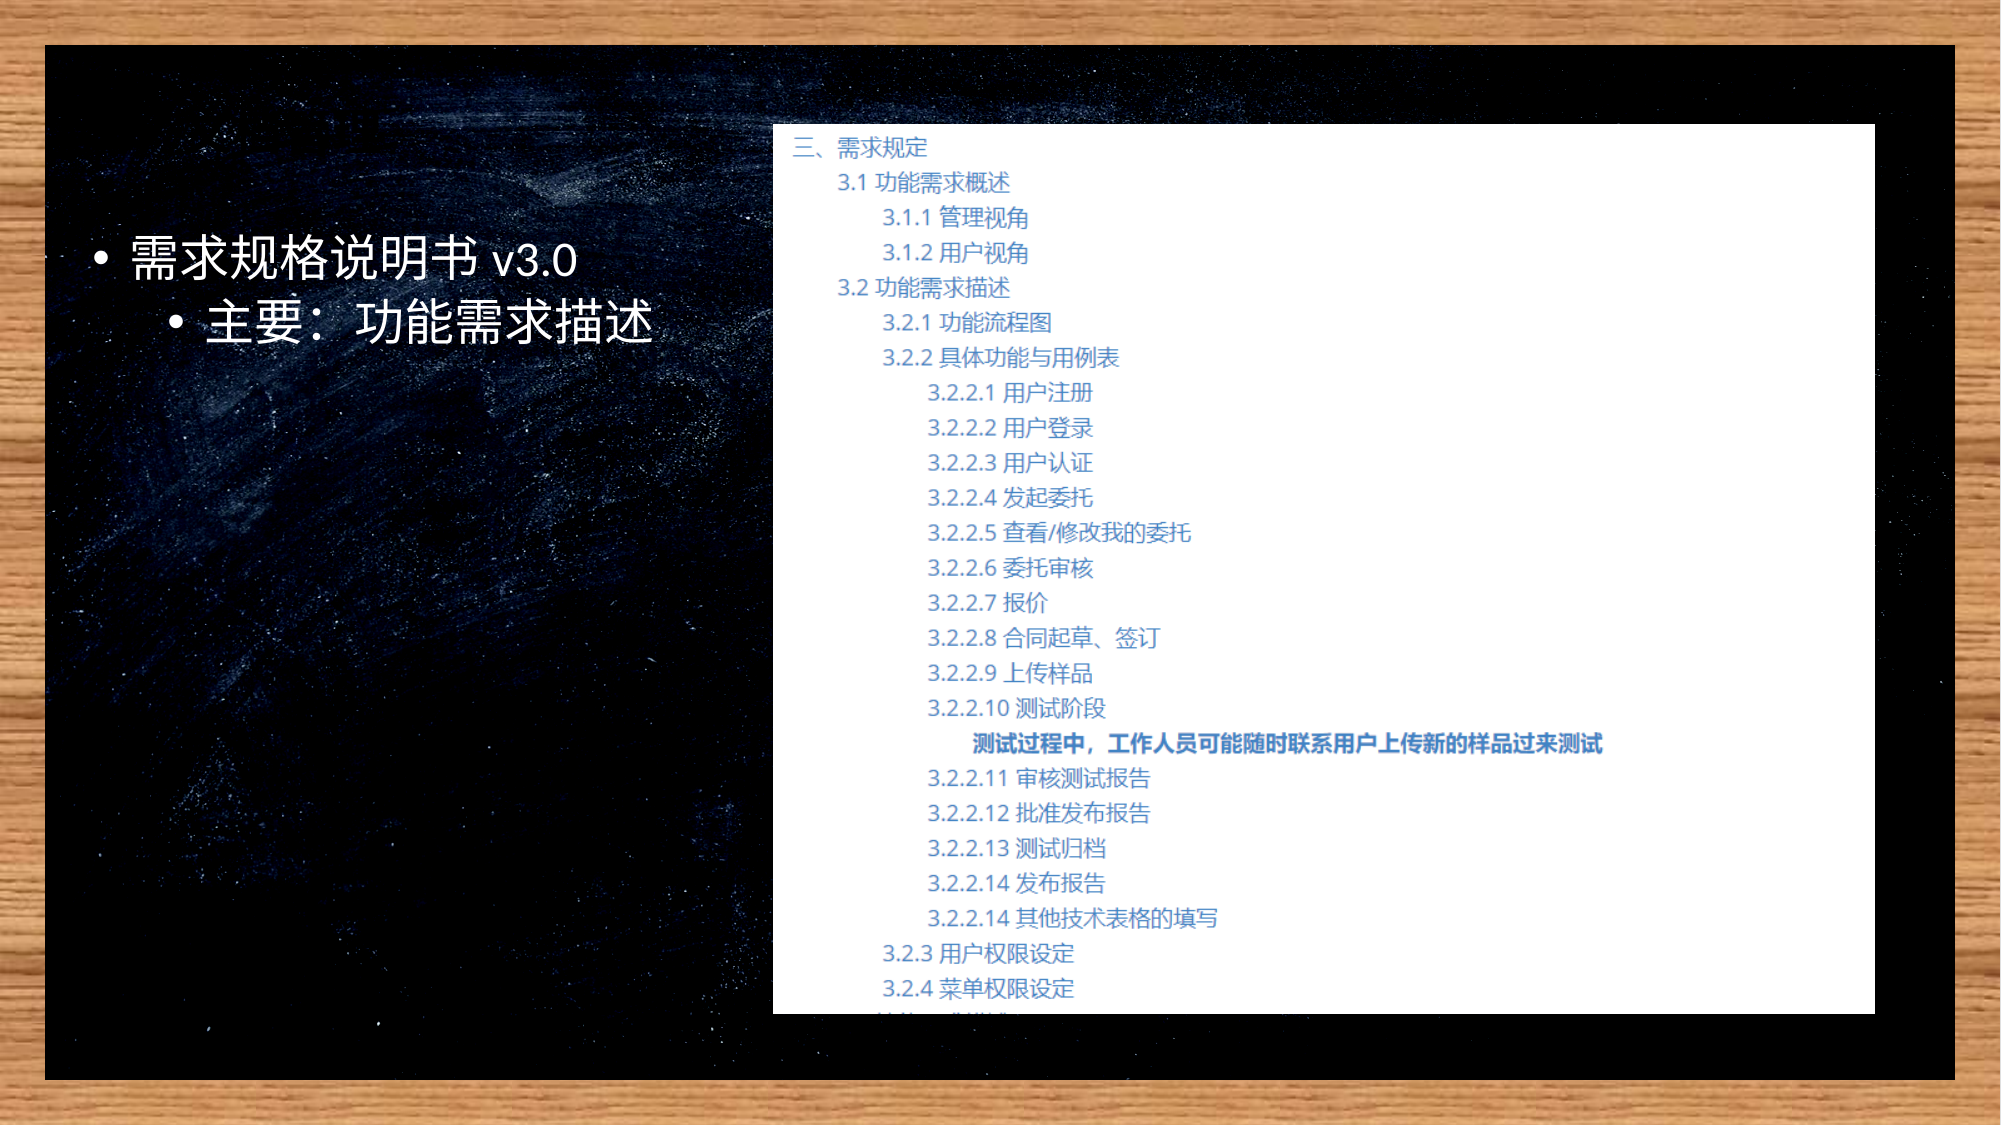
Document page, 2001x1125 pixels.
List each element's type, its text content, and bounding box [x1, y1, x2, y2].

text_box 文档管理 [168, 93, 649, 169]
picture [46, 46, 1954, 1079]
text_box [0, 0, 2000, 1125]
text_box 需求规格说明书v3.0 主要：功能需求描述 [77, 225, 1591, 1024]
